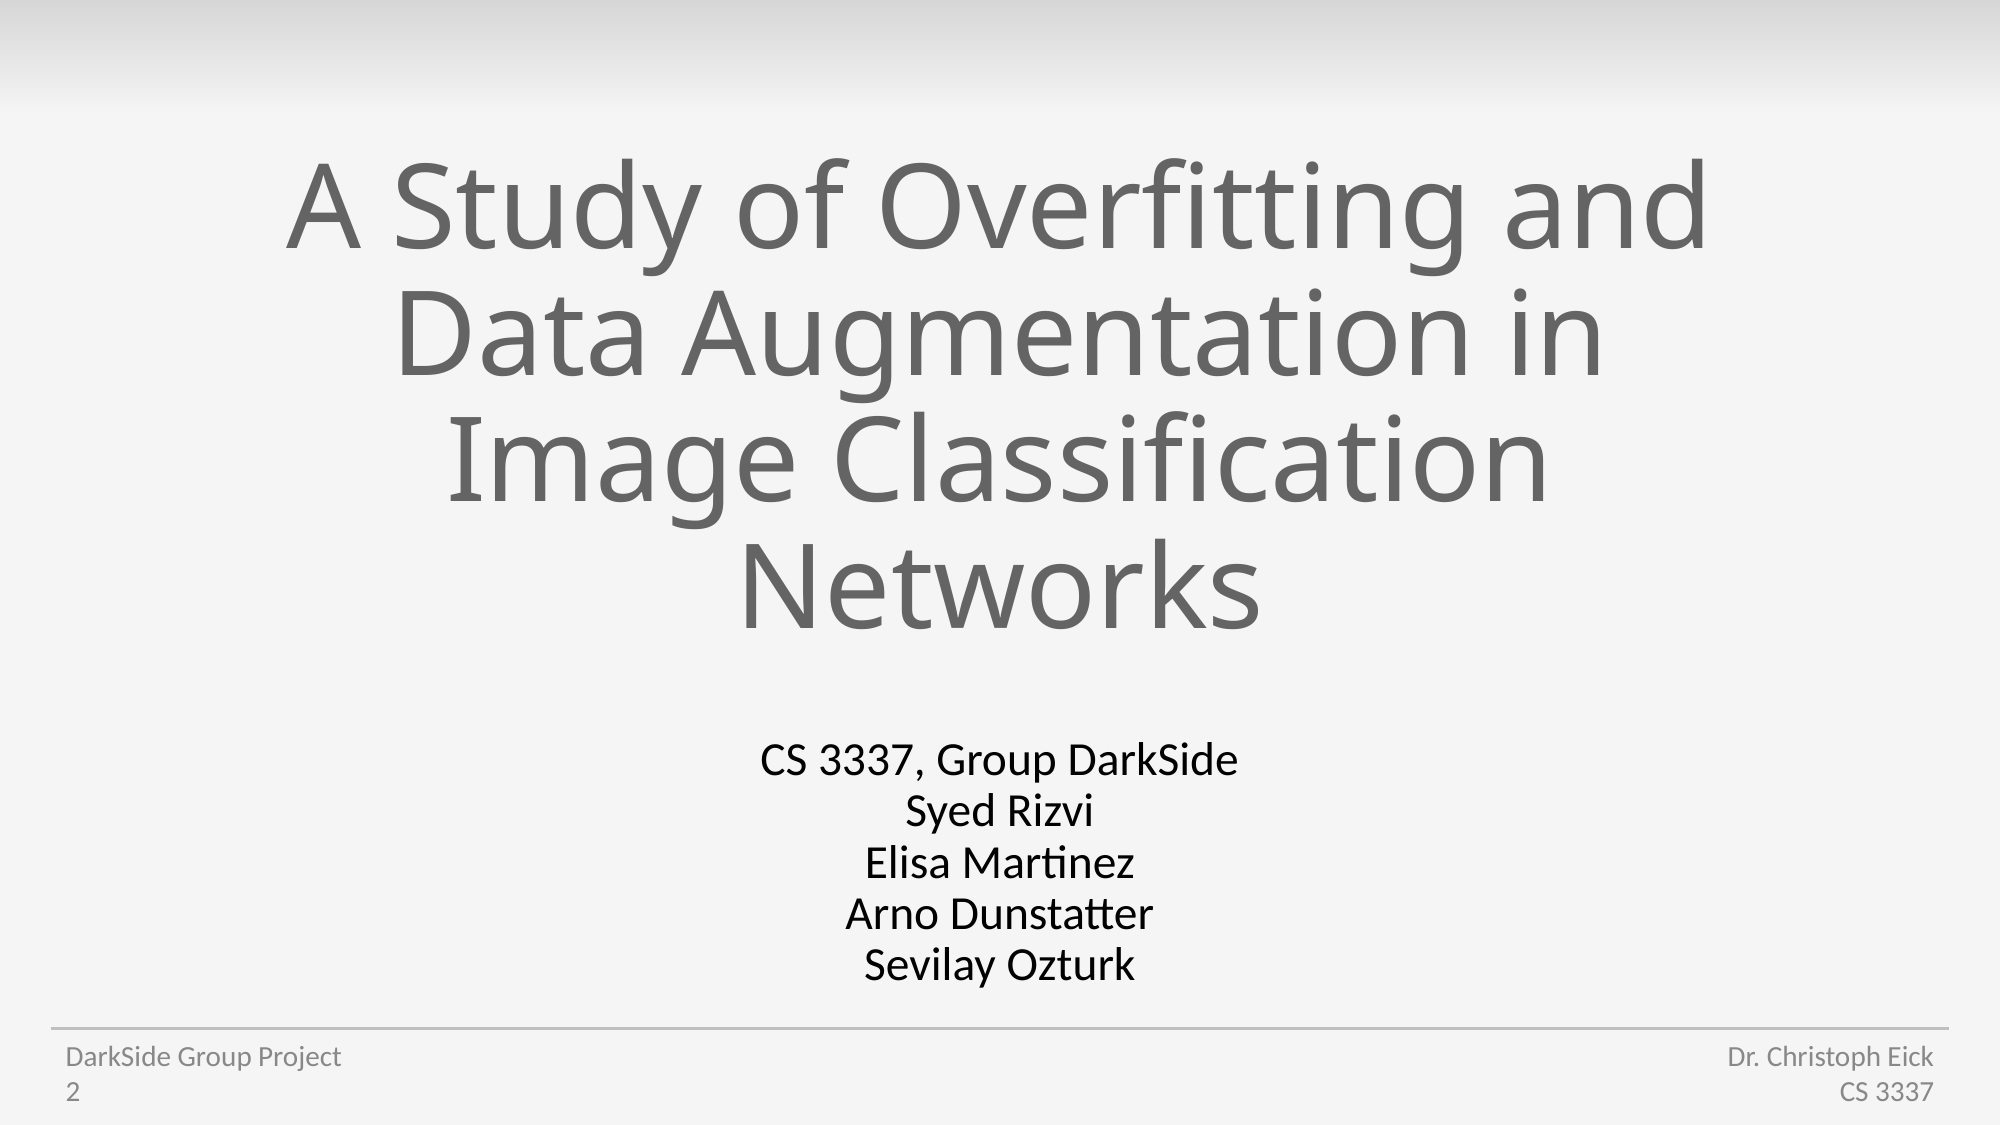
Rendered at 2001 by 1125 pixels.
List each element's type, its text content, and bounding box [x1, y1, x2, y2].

title A Study of Overfitting and Data Augmentation in Image Classification Networks [249, 138, 1750, 662]
text_box Dr. Christoph Eick CS 3337 [1659, 1039, 1950, 1114]
text_box DarkSide Group Project 2 [50, 1037, 376, 1114]
subtitle CS 3337, Group DarkSide Syed Rizvi Elisa Martinez Arno Dunstatter Sevilay Ozturk [249, 727, 1750, 999]
